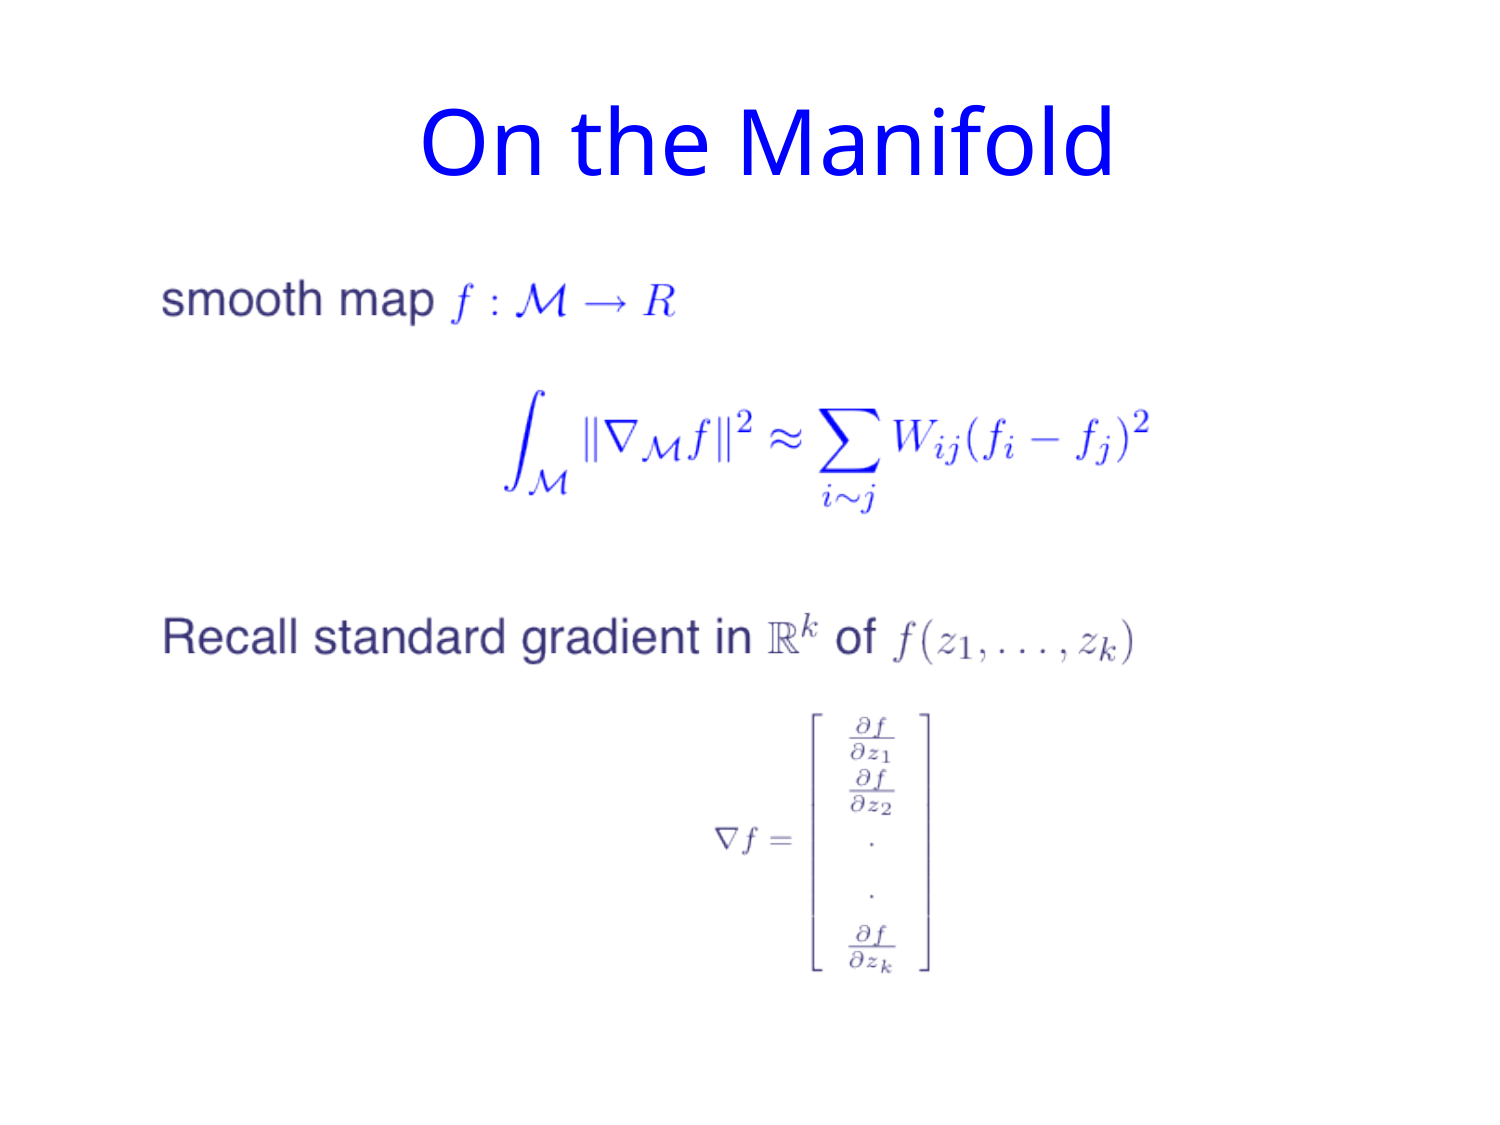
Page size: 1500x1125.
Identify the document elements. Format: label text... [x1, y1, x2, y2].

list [74, 262, 1426, 1006]
title On the Manifold [37, 45, 1500, 233]
